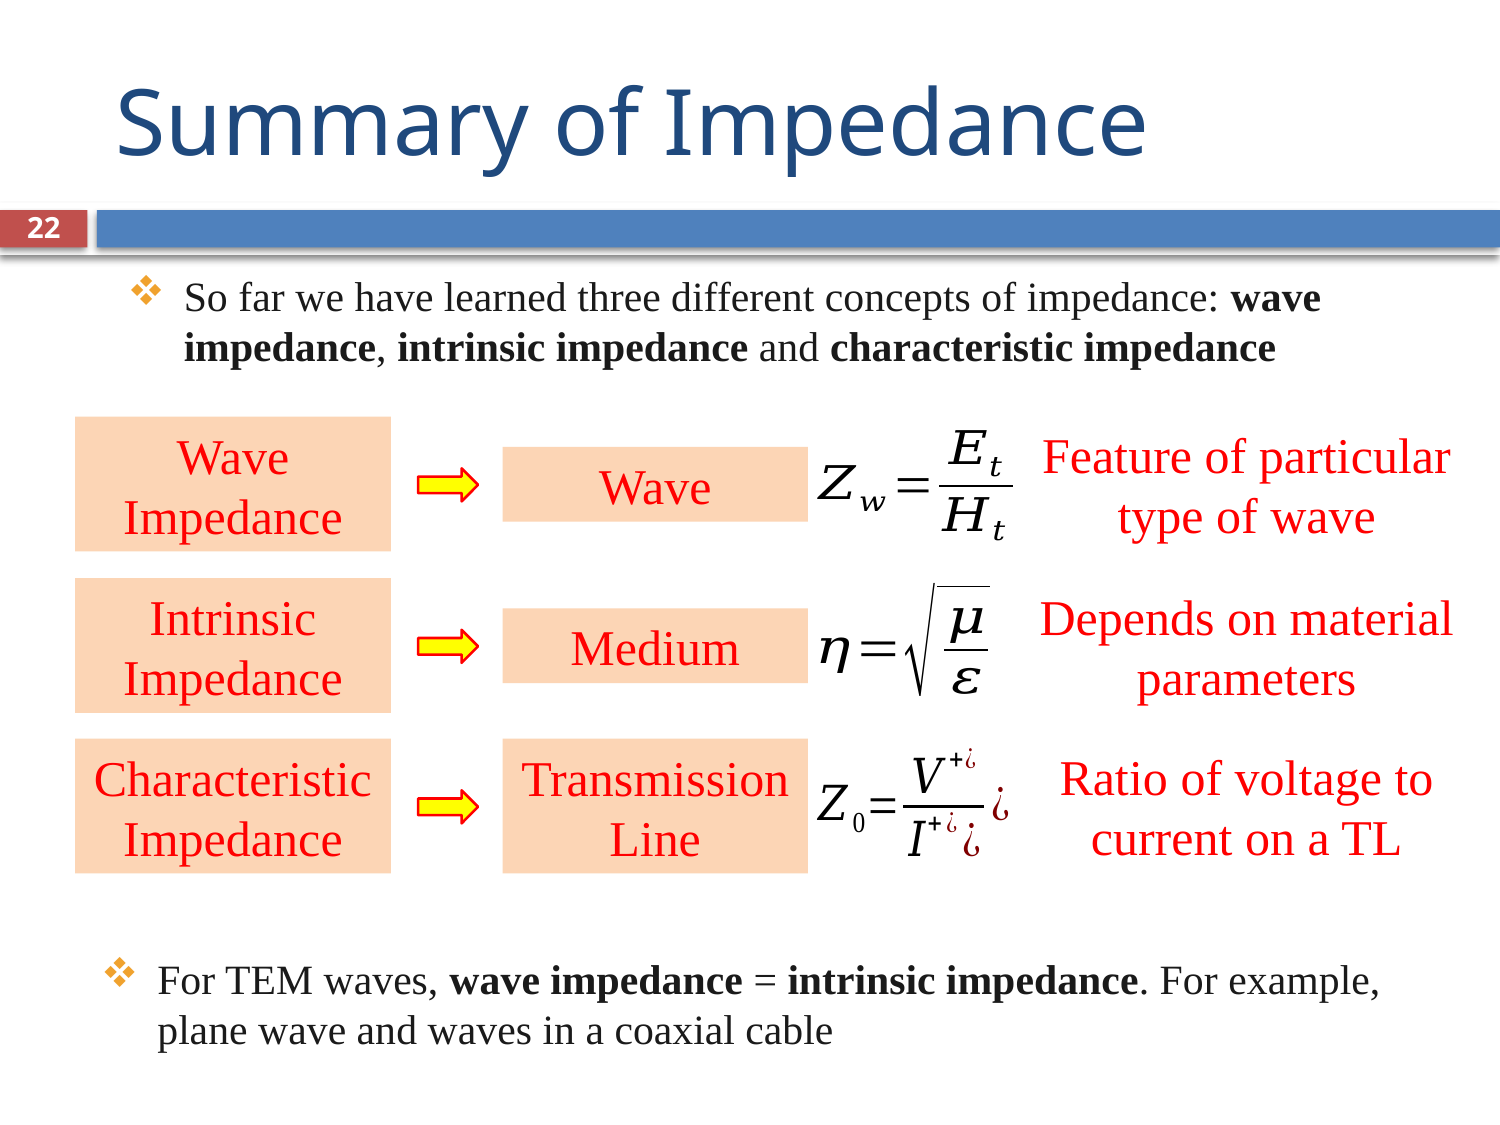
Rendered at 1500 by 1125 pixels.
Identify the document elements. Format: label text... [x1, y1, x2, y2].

text_box Medium [502, 608, 808, 684]
text_box [418, 629, 479, 663]
text_box [418, 468, 479, 502]
text_box [418, 790, 479, 824]
slide_number 22 [0, 208, 88, 249]
text_box For TEM waves, wave impedance = intrinsic impedance. For example, plane wave and waves in a coaxial cable [85, 944, 1446, 1078]
text_box Wave [502, 446, 808, 522]
text_box Characteristic Impedance [75, 738, 391, 874]
text_box Ratio of voltage to current on a TL [1021, 738, 1472, 874]
text_box So far we have learned three different concepts of impedance: wave impedance, intrinsic impedance and characteristic impedance [112, 262, 1388, 382]
text_box Wave Impedance [75, 416, 391, 552]
text_box Feature of particular type of wave [1021, 415, 1472, 551]
text_box Transmission Line [502, 738, 808, 874]
text_box Depends on material parameters [1021, 578, 1472, 713]
title Summary of Impedance [100, 37, 1438, 200]
text_box Intrinsic Impedance [75, 578, 391, 713]
